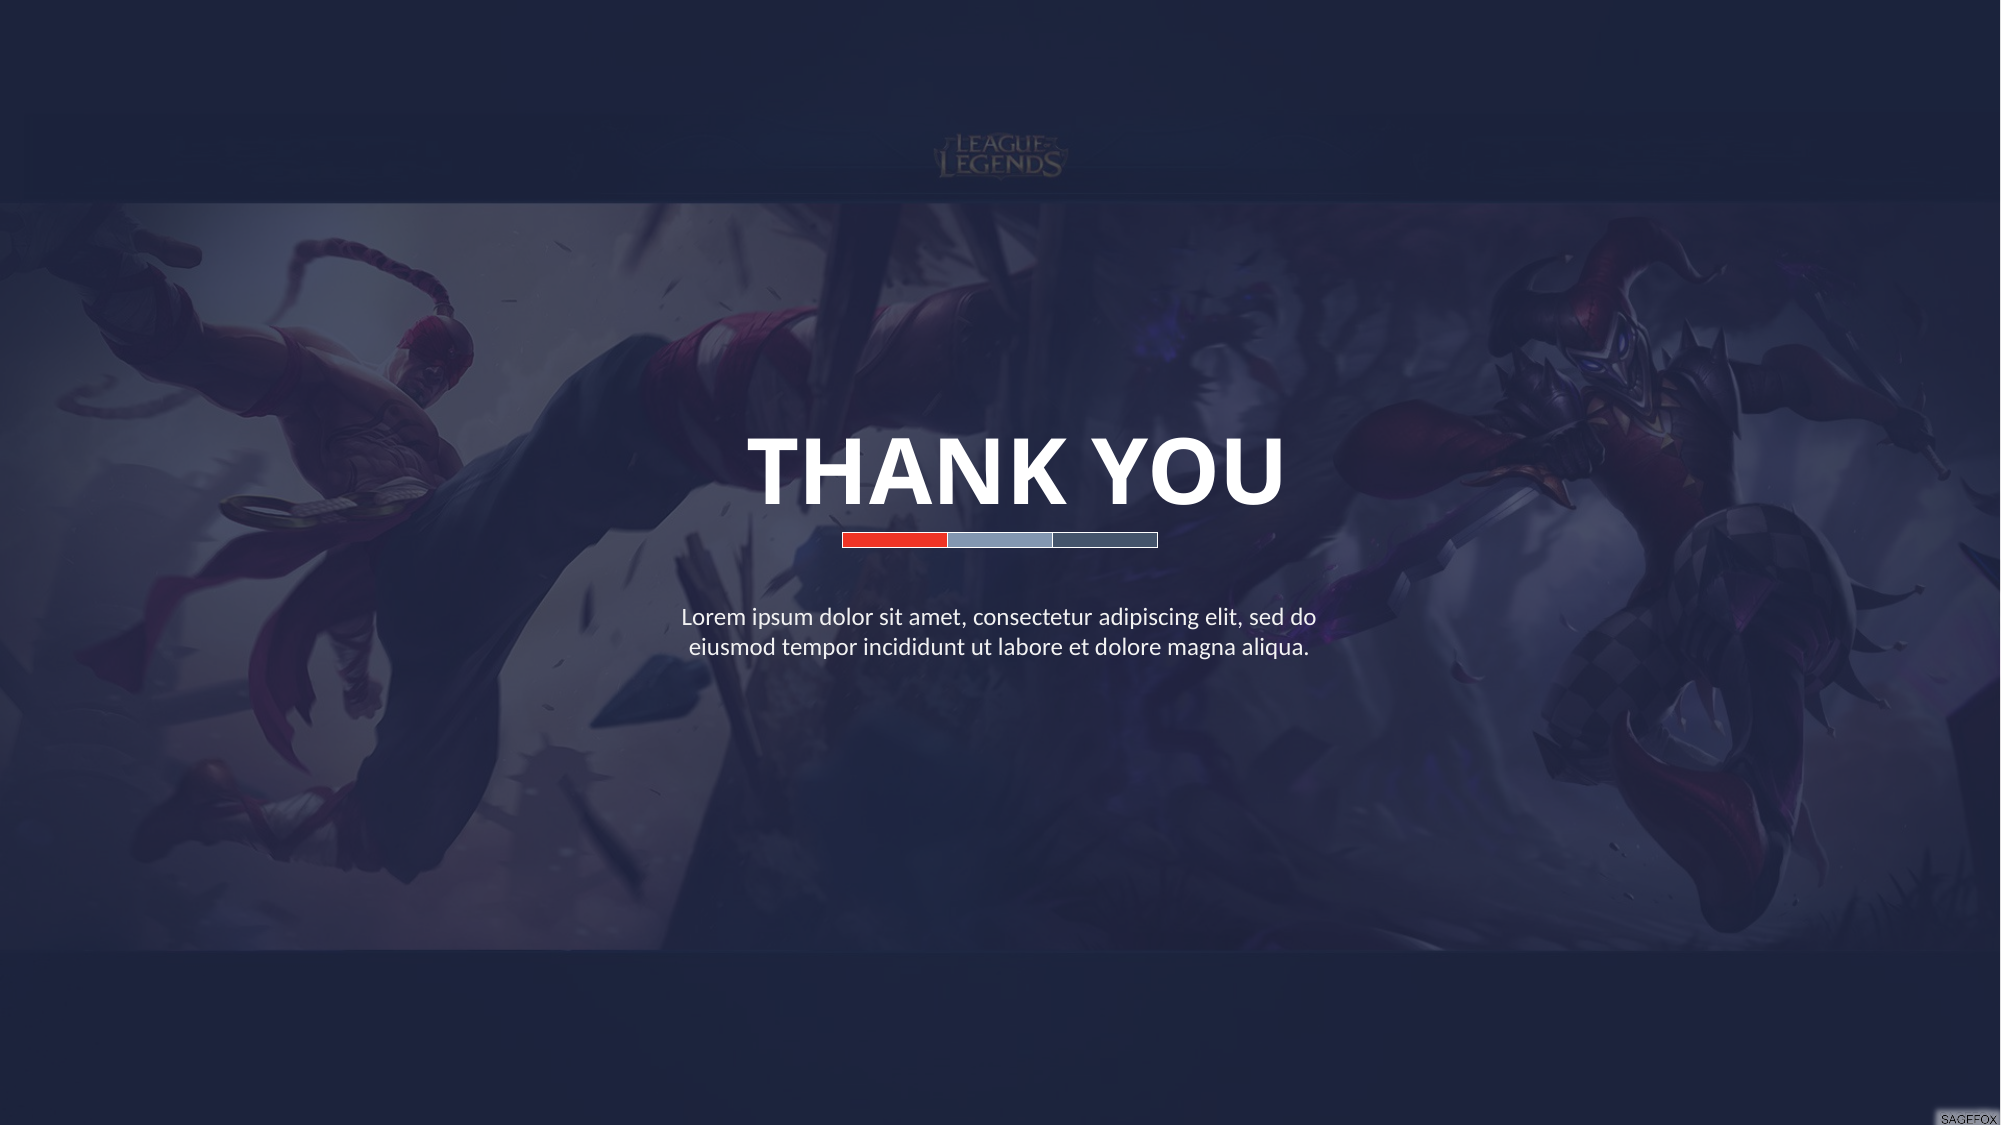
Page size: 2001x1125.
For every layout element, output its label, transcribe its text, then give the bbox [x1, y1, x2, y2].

picture [1938, 1114, 1999, 1125]
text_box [842, 532, 1158, 548]
text_box Lorem ipsum dolor sit amet, consectetur adipiscing elit, sed do eiusmod tempor incididunt ut labore et dolore magna aliqua. [660, 593, 1340, 668]
text_box THANK YOU [565, 405, 1470, 531]
